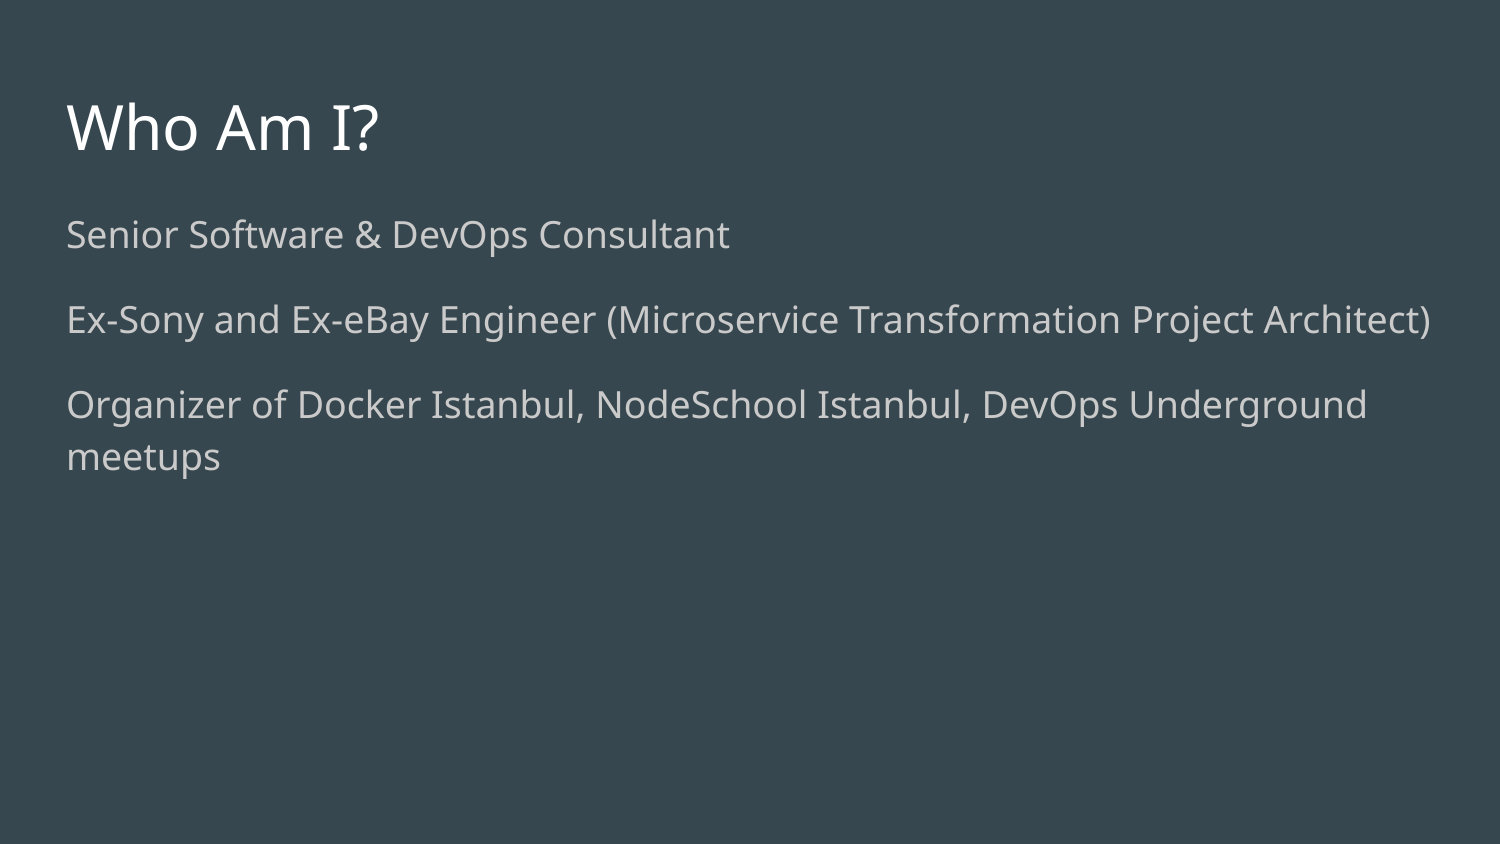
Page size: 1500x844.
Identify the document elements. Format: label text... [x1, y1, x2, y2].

title Who Am I? [51, 72, 1449, 167]
list Senior Software & DevOps Consultant Ex-Sony and Ex-eBay Engineer (Microservice Transformation Project Architect) Organizer of Docker Istanbul, NodeSchool Istanbul, DevOps Underground meetups [51, 189, 1449, 750]
